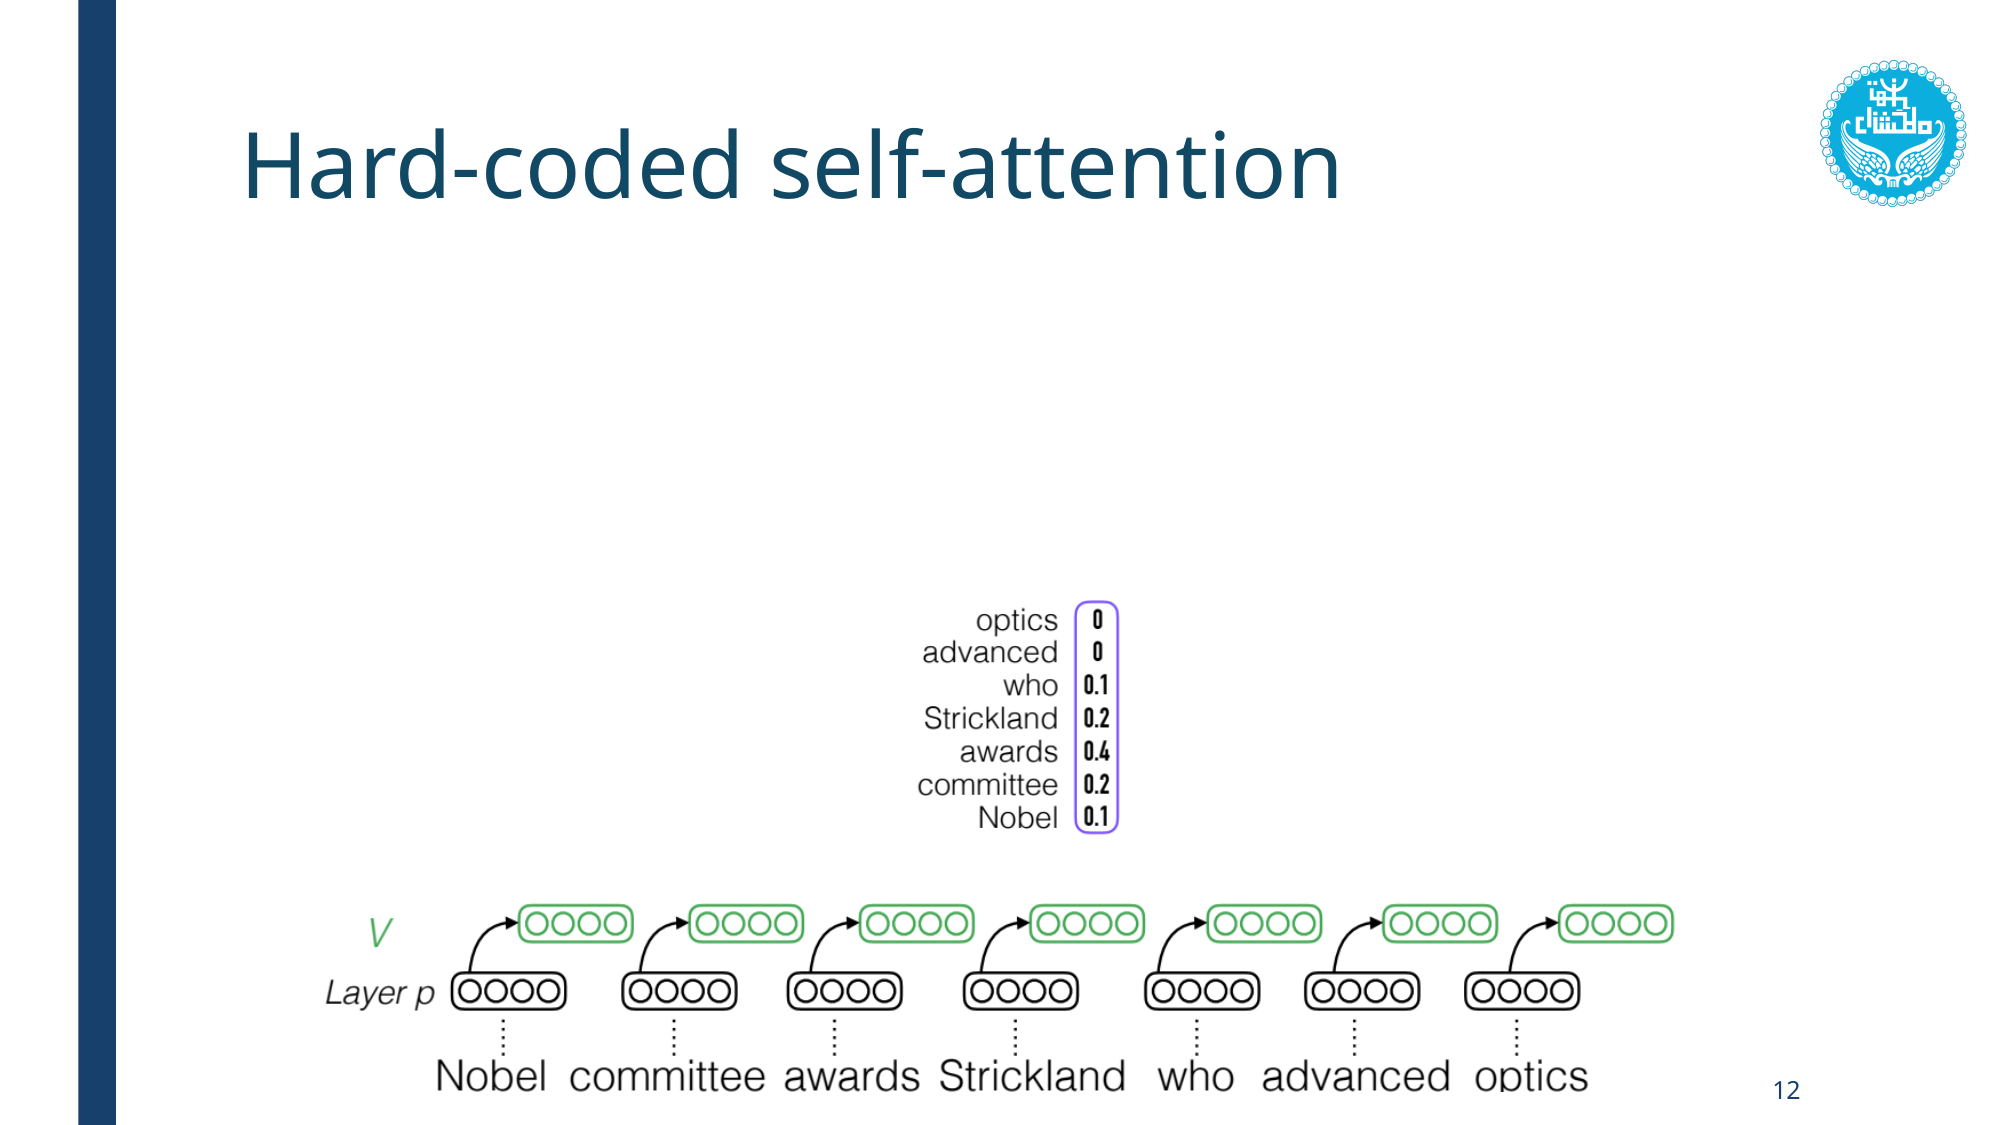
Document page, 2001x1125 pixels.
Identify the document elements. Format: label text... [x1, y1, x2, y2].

picture [324, 887, 1685, 1092]
slide_number 12 [1553, 1058, 1816, 1125]
picture [1819, 58, 1968, 208]
picture [908, 597, 1137, 842]
title Hard-coded self-attention [225, 112, 1800, 357]
